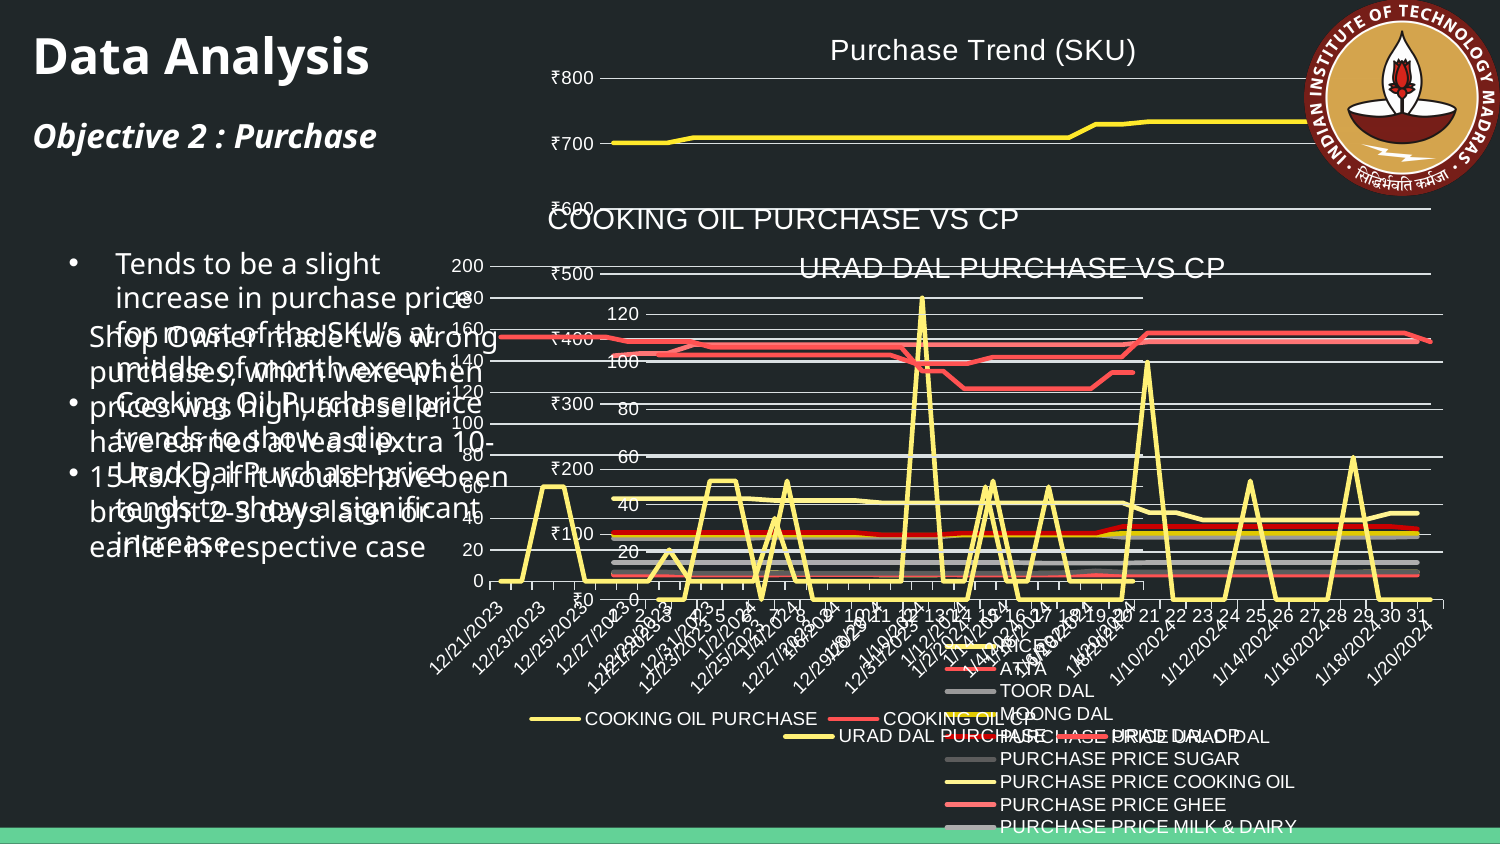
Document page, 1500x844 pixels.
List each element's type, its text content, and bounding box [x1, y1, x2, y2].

chart [409, 0, 1462, 844]
text_box Tends to be a slight increase in purchase price for most of the SKU’s at middle of month except : Cooking Oil Purchase price trends to show a dip. Urad Dal Purchase price tends to show a significant increase. [53, 237, 404, 602]
text_box Shop Owner made two wrong purchases, which were when prices was high, and seller have earned at least extra 10-15 Rs/Kg, if it would have been brought 2-3 days later or earlier in respective case [74, 311, 404, 571]
picture [1304, 0, 1500, 196]
list Data Analysis Objective 2 : Purchase [17, 0, 453, 205]
